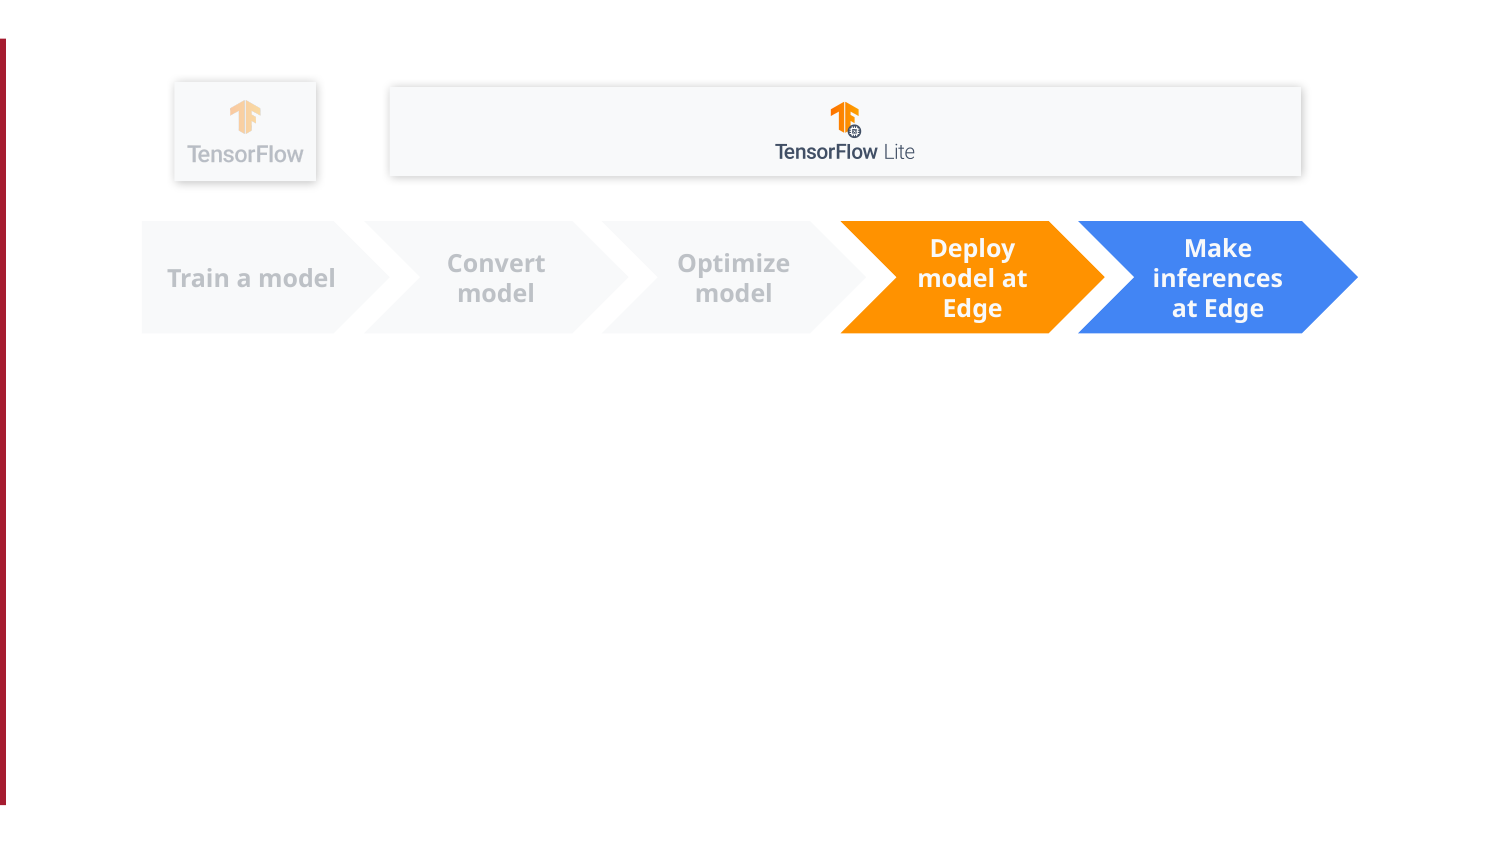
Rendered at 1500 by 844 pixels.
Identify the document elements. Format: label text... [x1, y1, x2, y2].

text_box Convert model [364, 221, 629, 334]
text_box Train a model [141, 221, 390, 334]
picture [180, 91, 311, 172]
text_box [389, 87, 1301, 177]
text_box Deploy model at Edge [840, 221, 1105, 334]
text_box Optimize model [601, 221, 866, 334]
text_box [174, 81, 316, 182]
text_box Make inferences at Edge [1078, 221, 1358, 334]
picture [770, 96, 920, 167]
